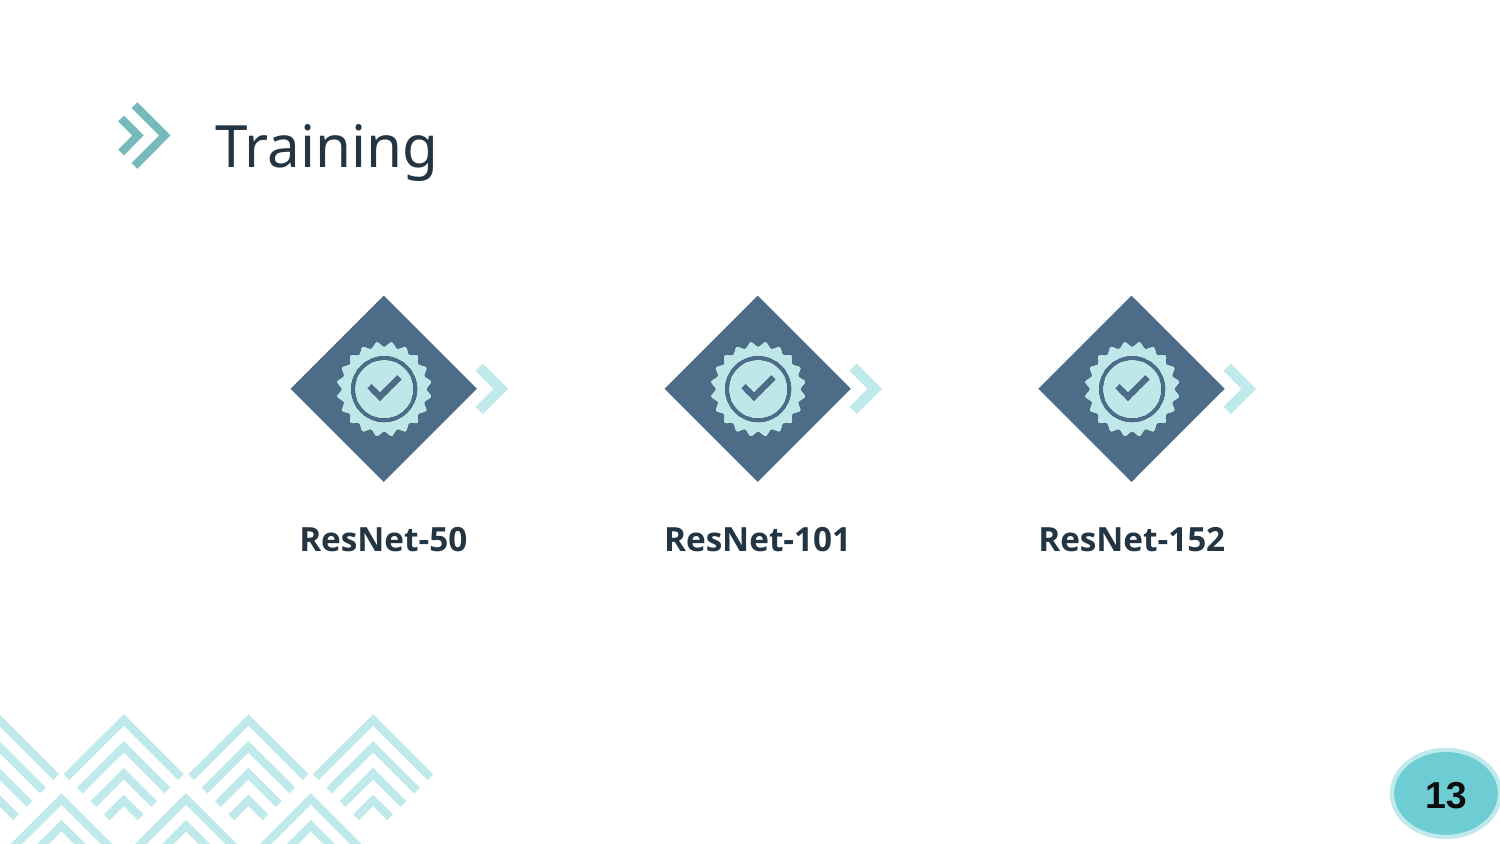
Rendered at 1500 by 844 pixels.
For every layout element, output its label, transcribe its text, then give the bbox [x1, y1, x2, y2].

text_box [1065, 322, 1257, 455]
subtitle ResNet-152 [973, 497, 1291, 564]
title Training [200, 97, 1421, 192]
picture [696, 327, 819, 450]
picture [1070, 327, 1193, 450]
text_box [691, 322, 883, 455]
subtitle ResNet-50 [225, 497, 543, 564]
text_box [317, 322, 509, 455]
text_box 13 [1389, 747, 1500, 840]
picture [322, 327, 445, 450]
subtitle ResNet-101 [599, 497, 917, 564]
